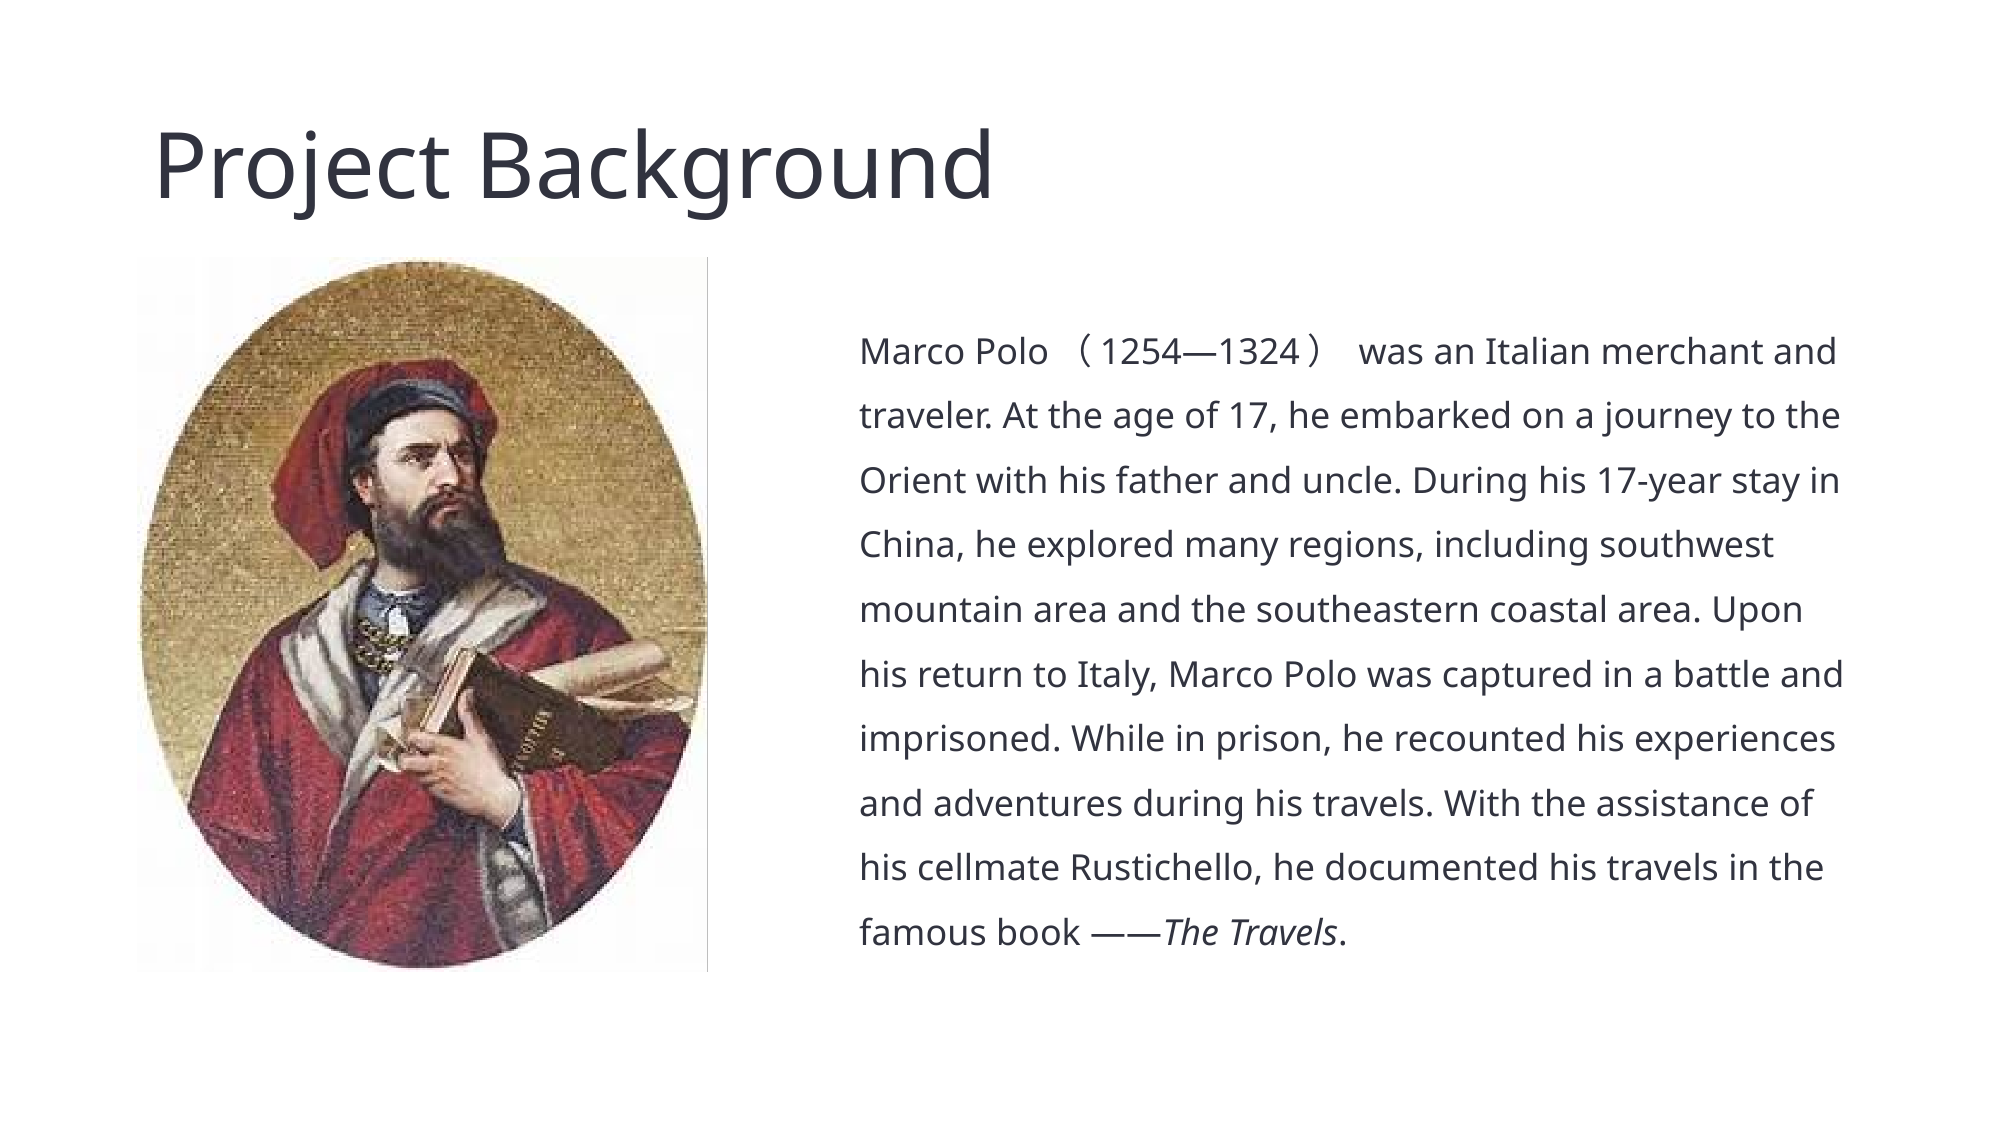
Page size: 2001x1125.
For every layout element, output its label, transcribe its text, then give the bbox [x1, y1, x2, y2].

title Project Background [137, 59, 1863, 278]
list Marco Polo（1254—1324） was an Italian merchant and traveler. At the age of 17, he embarked on a journey to the Orient with his father and uncle. During his 17-year stay in China, he explored many regions, including southwest mountain area and the southeastern coastal area. Upon his return to Italy, Marco Polo was captured in a battle and imprisoned. While in prison, he recounted his experiences and adventures during his travels. With the assistance of his cellmate Rustichello, he documented his travels in the famous book ——The Travels. [844, 299, 1863, 1014]
picture [137, 257, 708, 972]
